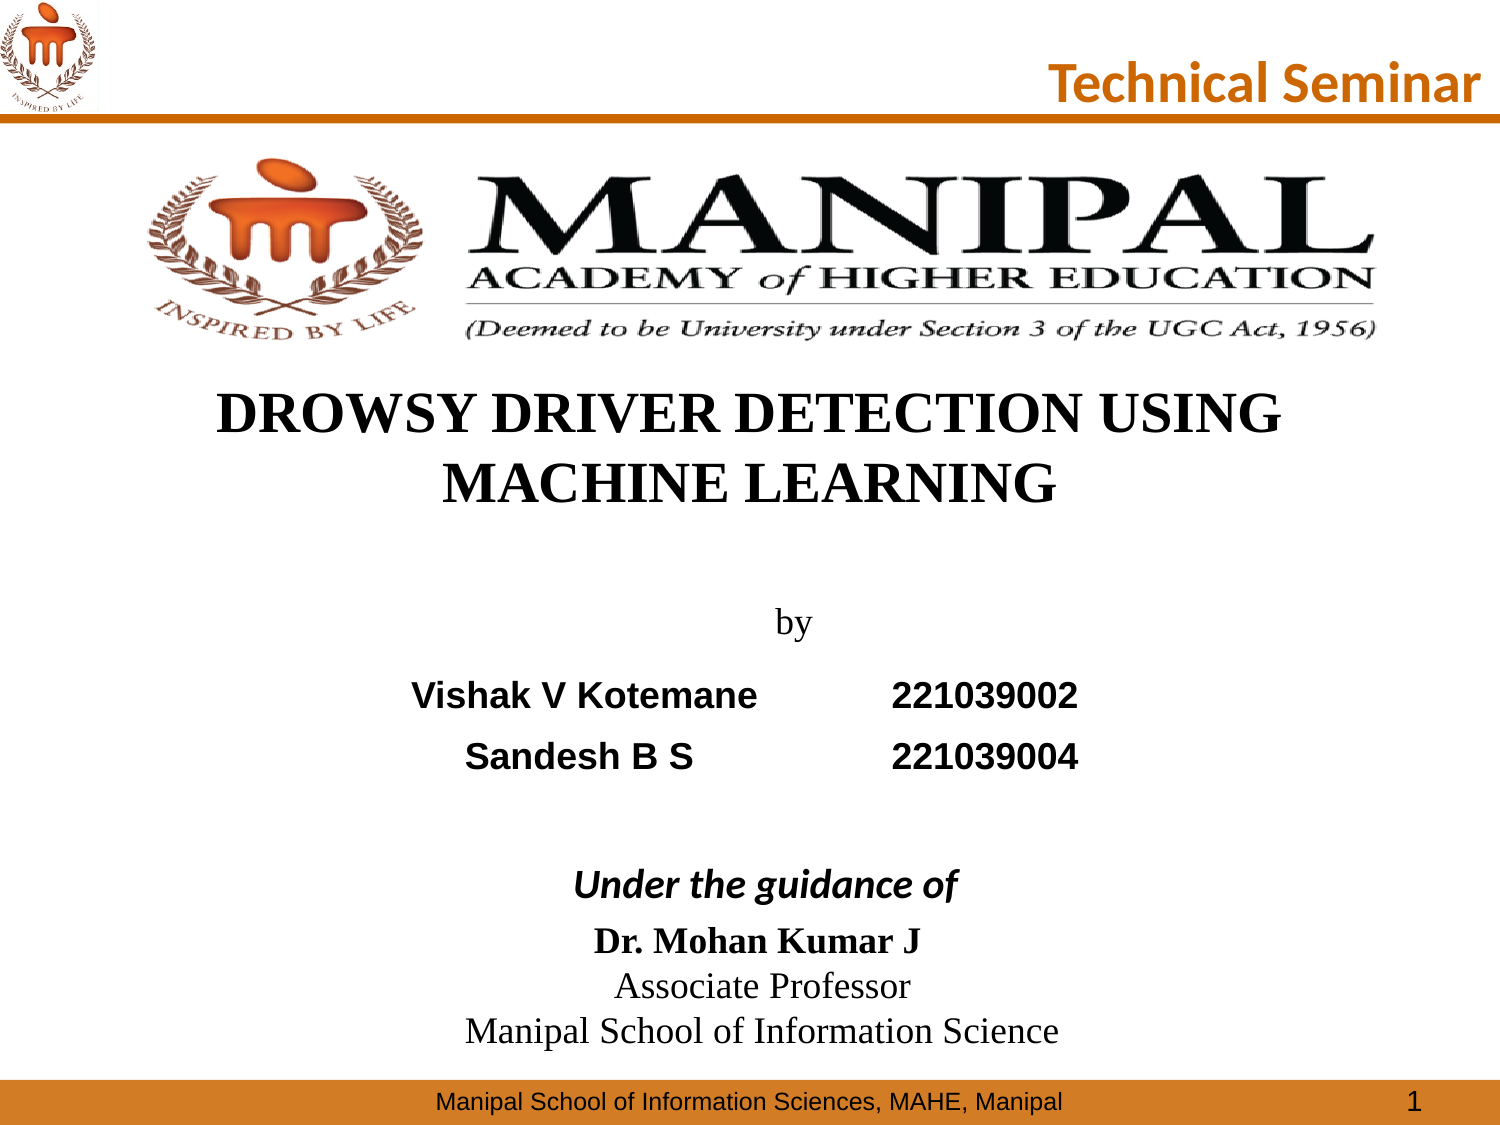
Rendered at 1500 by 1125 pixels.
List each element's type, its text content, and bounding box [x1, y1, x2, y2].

table_header 221039002 [801, 667, 1169, 728]
slide_number 1 [1087, 1074, 1438, 1125]
table_header Vishak V Kotemane [368, 667, 801, 728]
title DROWSY DRIVER DETECTION USING MACHINE LEARNING [68, 366, 1432, 542]
text_box Dr. Mohan Kumar J Associate Professor Manipal School of Information Science [46, 908, 1479, 1059]
text_box Technical Seminar [1033, 36, 1497, 122]
text_box by [760, 589, 831, 650]
table_cell Sandesh B S [368, 728, 801, 789]
picture [0, 2, 99, 112]
table_cell 221039004 [801, 728, 1169, 789]
text_box Under the guidance of [78, 849, 1454, 908]
picture [111, 140, 1414, 358]
